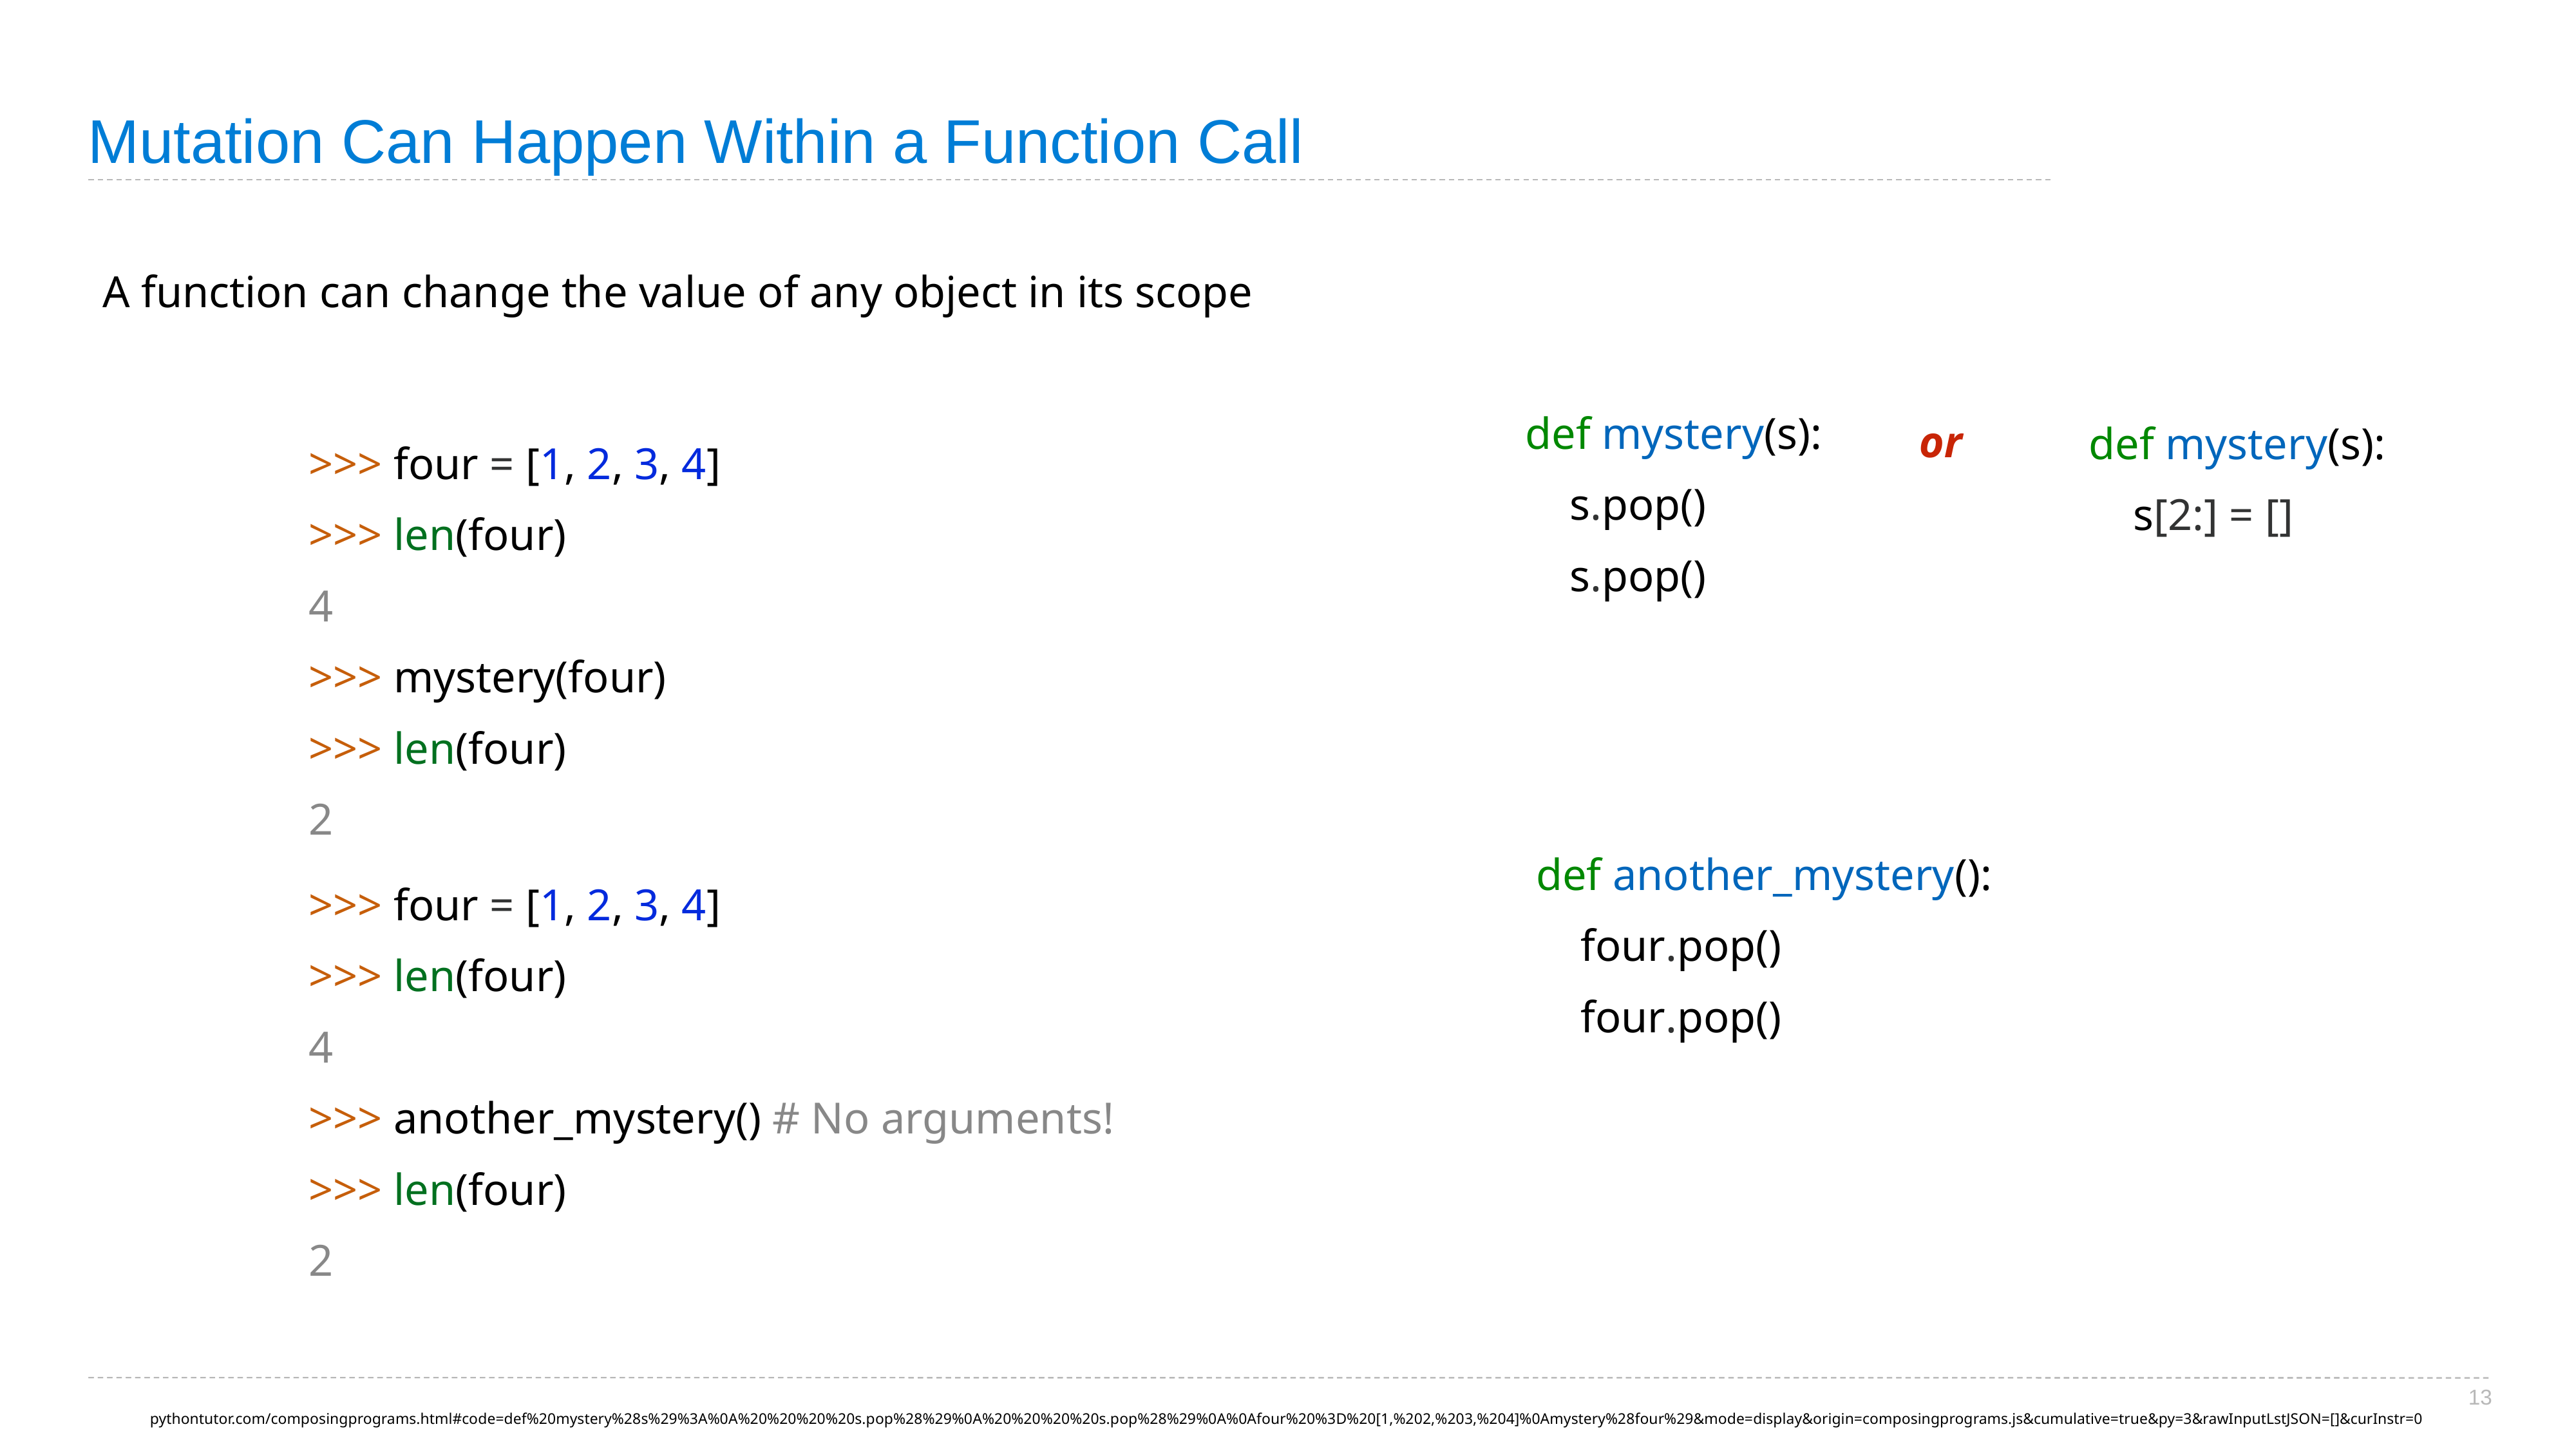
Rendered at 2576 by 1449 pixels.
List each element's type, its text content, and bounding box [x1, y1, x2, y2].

text_box >>> four = [1, 2, 3, 4] >>> len(four) 4 >>> mystery(four) >>> len(four) 2 [303, 411, 959, 719]
list A function can change the value of any object in its scope [88, 258, 2490, 351]
text_box >>> four = [1, 2, 3, 4] >>> len(four) 4 >>> another_mystery() # No arguments! >>> len(four) 2 [303, 852, 1336, 1218]
text_box def another_mystery(): four.pop() four.pop() [1530, 822, 1998, 1046]
title Mutation Can Happen Within a Function Call [88, 0, 2050, 178]
text_box pythontutor.com/composingprograms.html#code=def%20mystery%28s%29%3A%0A%20%20%20%20s.pop%28%29%0A%20%20%20%20s.pop%28%29%0A%0Afour%20%3D%20[1,%202,%203,%204]%0Amystery%28four%29&mode=display&origin=composingprograms.js&cumulative=true&py=3&rawInputLstJSON=[]&curInstr=0 [144, 1404, 2432, 1433]
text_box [1904, 409, 2450, 524]
text_box def mystery(s): s.pop() s.pop() [1520, 381, 1828, 605]
slide_number 13 [2467, 1383, 2494, 1408]
